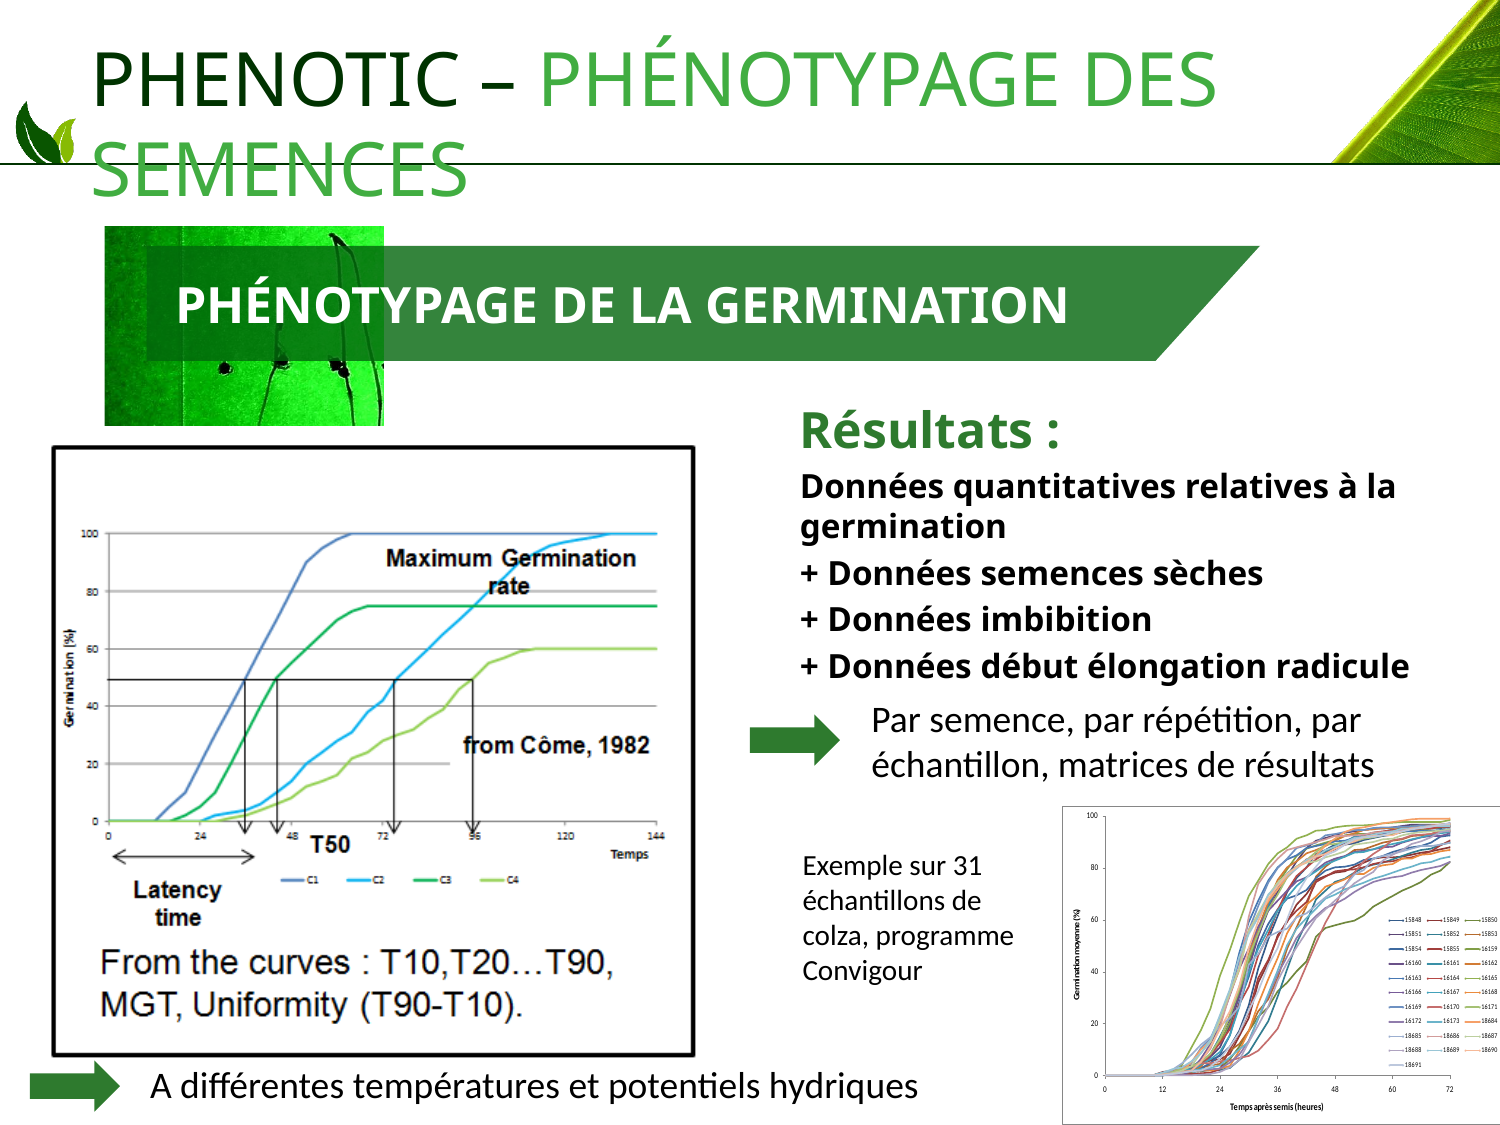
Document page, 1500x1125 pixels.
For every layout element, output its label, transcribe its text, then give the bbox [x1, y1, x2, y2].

text_box [747, 712, 843, 768]
title Phenotic – Phénotypage des semences [75, 27, 1425, 216]
picture [3, 165, 75, 171]
text_box Résultats : Données quantitatives relatives à la germination + Données semences sèches + Données imbibition + Données début élongation radicule [784, 391, 1477, 675]
picture [40, 444, 697, 1059]
picture [1061, 805, 1500, 1125]
picture [1269, 0, 1500, 163]
text_box Exemple sur 31 échantillons de colza, programme Convigour [787, 839, 1056, 994]
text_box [104, 226, 1264, 426]
text_box Par semence, par répétition, par échantillon, matrices de résultats [856, 687, 1405, 792]
picture [3, 92, 75, 163]
picture [1425, 165, 1500, 170]
text_box A différentes températures et potentiels hydriques [135, 1053, 935, 1114]
text_box [27, 1067, 123, 1114]
